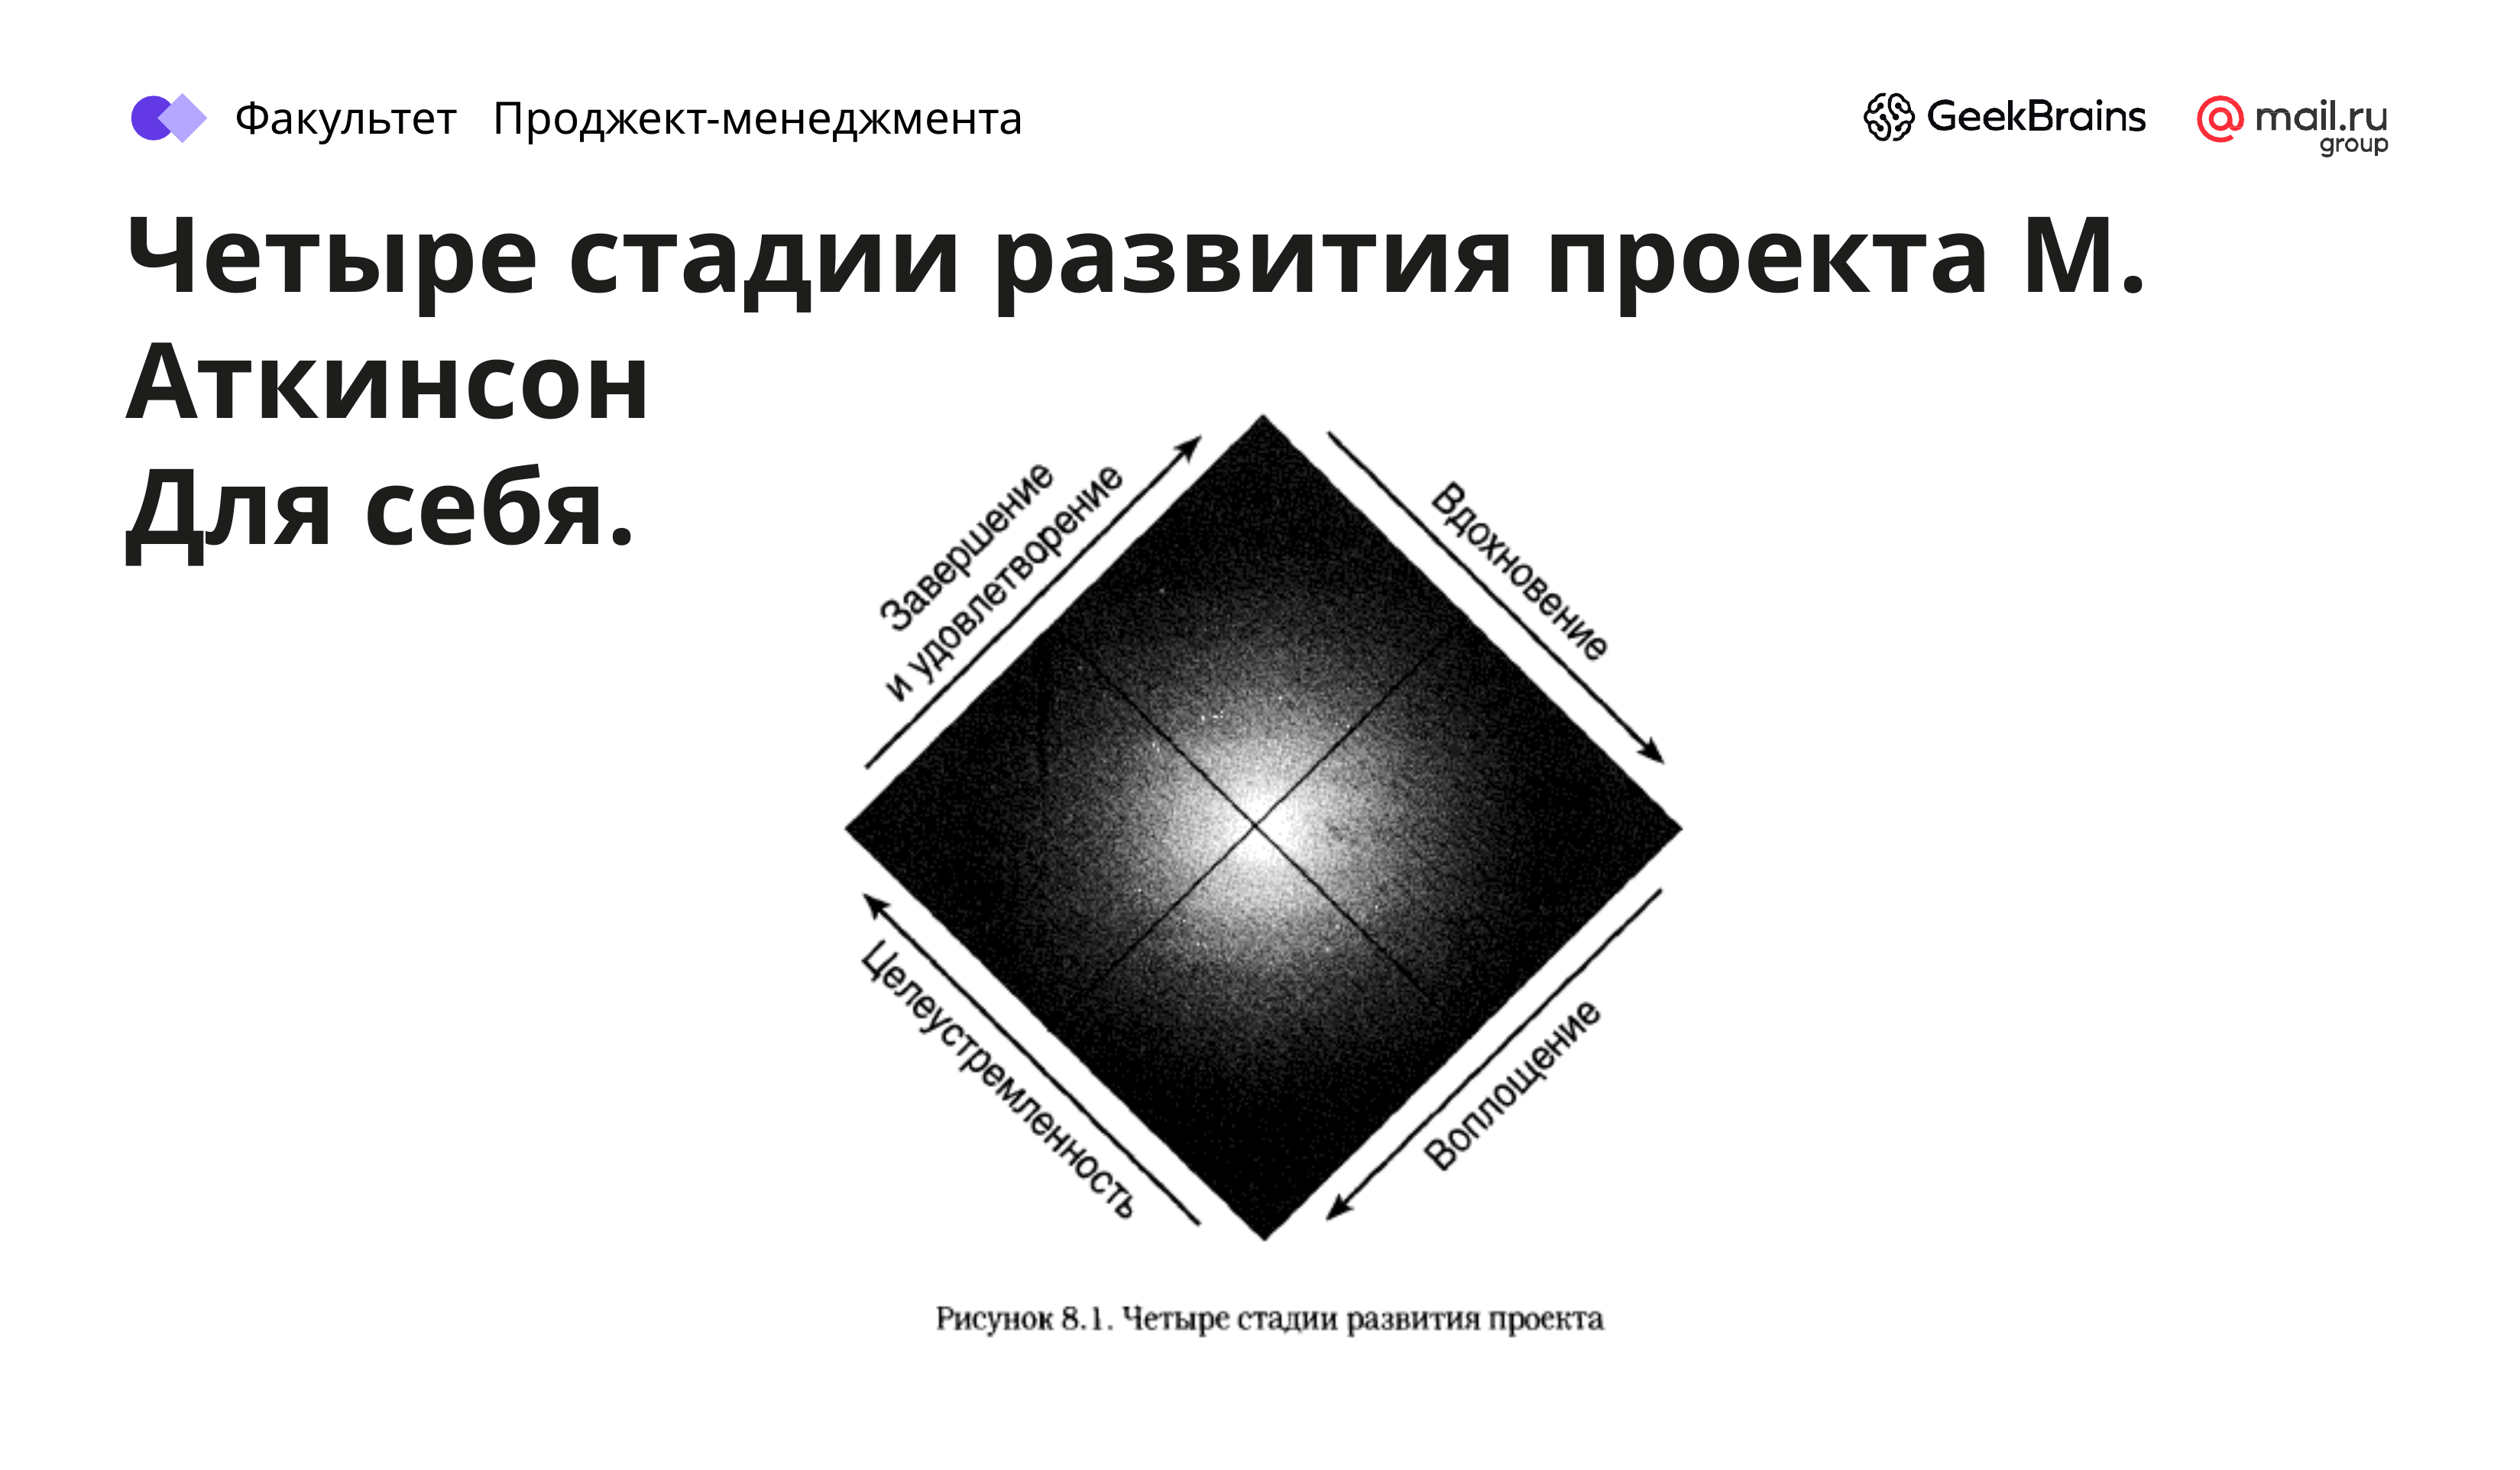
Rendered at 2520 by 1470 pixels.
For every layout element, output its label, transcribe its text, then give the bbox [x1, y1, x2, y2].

text_box [157, 92, 208, 144]
picture [743, 390, 1777, 1404]
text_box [1863, 92, 2389, 157]
text_box Факультет Проджект-менеджмента [223, 78, 1807, 151]
text_box [131, 96, 171, 141]
title Четыре стадии развития проекта М. Аткинсон Для себя. [124, 175, 2441, 322]
